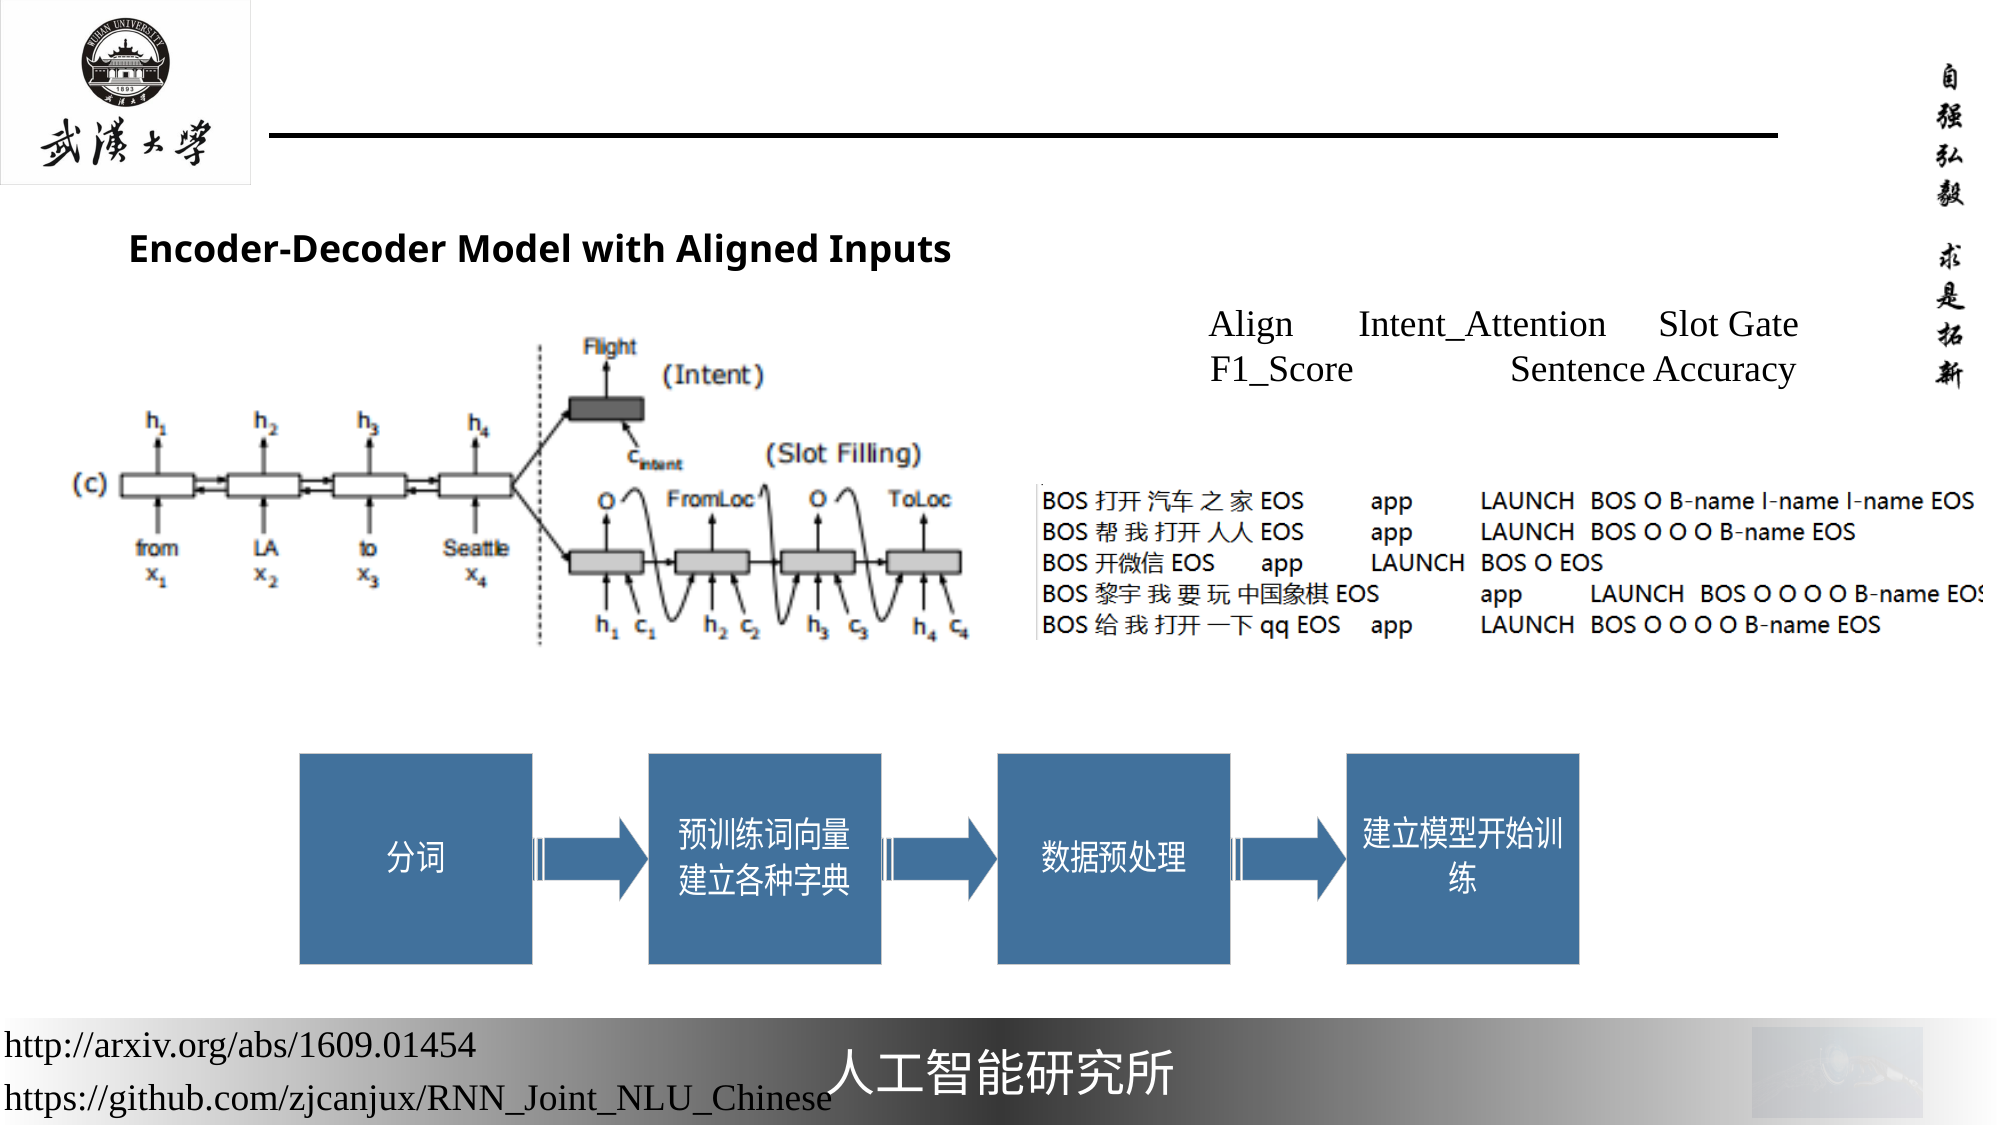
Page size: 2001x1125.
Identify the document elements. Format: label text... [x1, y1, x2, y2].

text_box http://arxiv.org/abs/1609.01454 [0, 990, 498, 1073]
picture [0, 322, 1983, 684]
picture [1924, 51, 1980, 400]
text_box https://github.com/zjcanjux/RNN_Joint_NLU_Chinese [0, 1042, 1049, 1125]
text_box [295, 749, 1582, 967]
picture [0, 0, 251, 185]
text_box Encoder-Decoder Model with Aligned Inputs [113, 217, 1114, 278]
slide_number [1412, 1042, 1863, 1103]
text_box Align Intent_Attention Slot Gate F1_Score Sentence Accuracy [1113, 291, 1895, 397]
